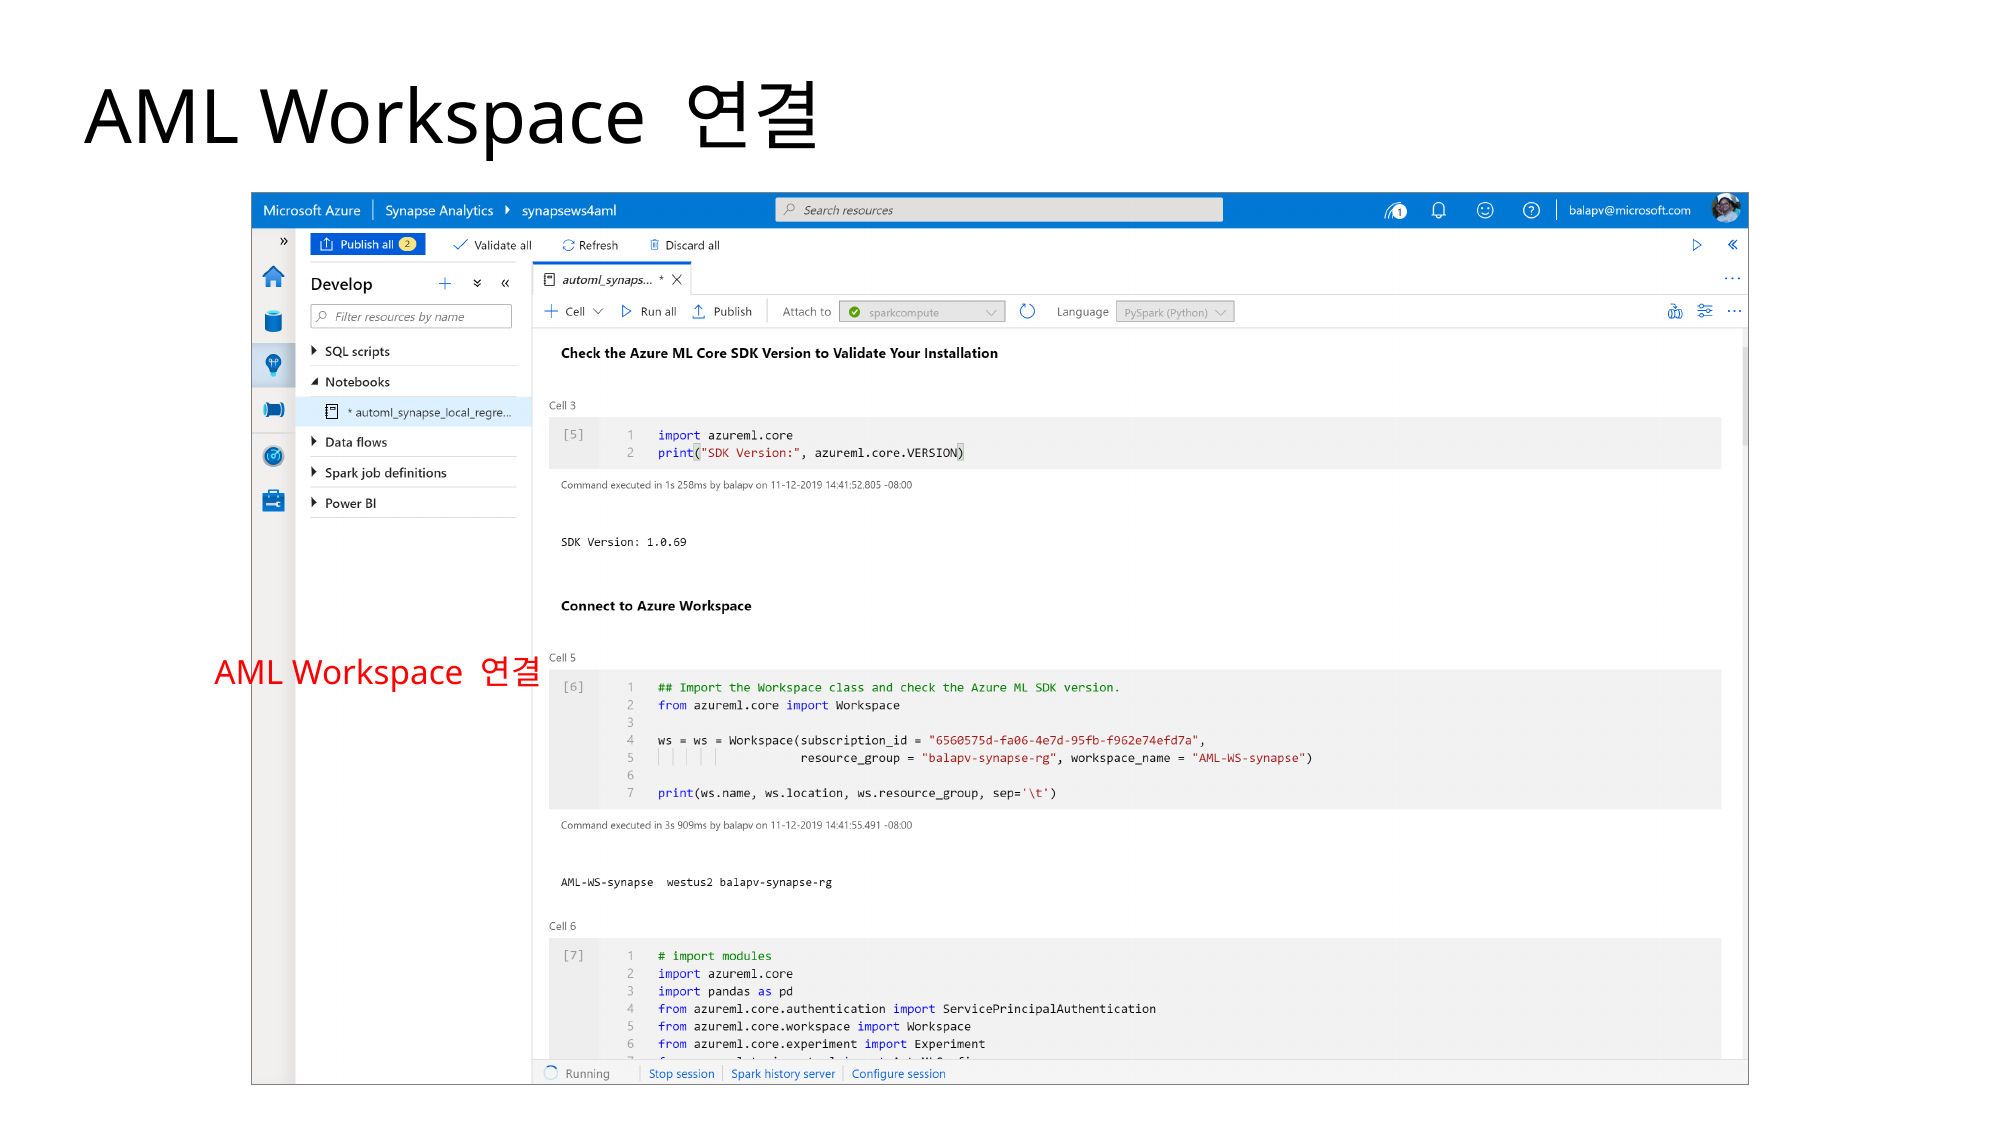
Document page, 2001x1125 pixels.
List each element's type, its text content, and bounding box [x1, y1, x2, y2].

text_box AML Workspace 연결 [69, 51, 1930, 174]
picture [250, 191, 1749, 1085]
text_box AML Workspace 연결 [184, 638, 250, 711]
